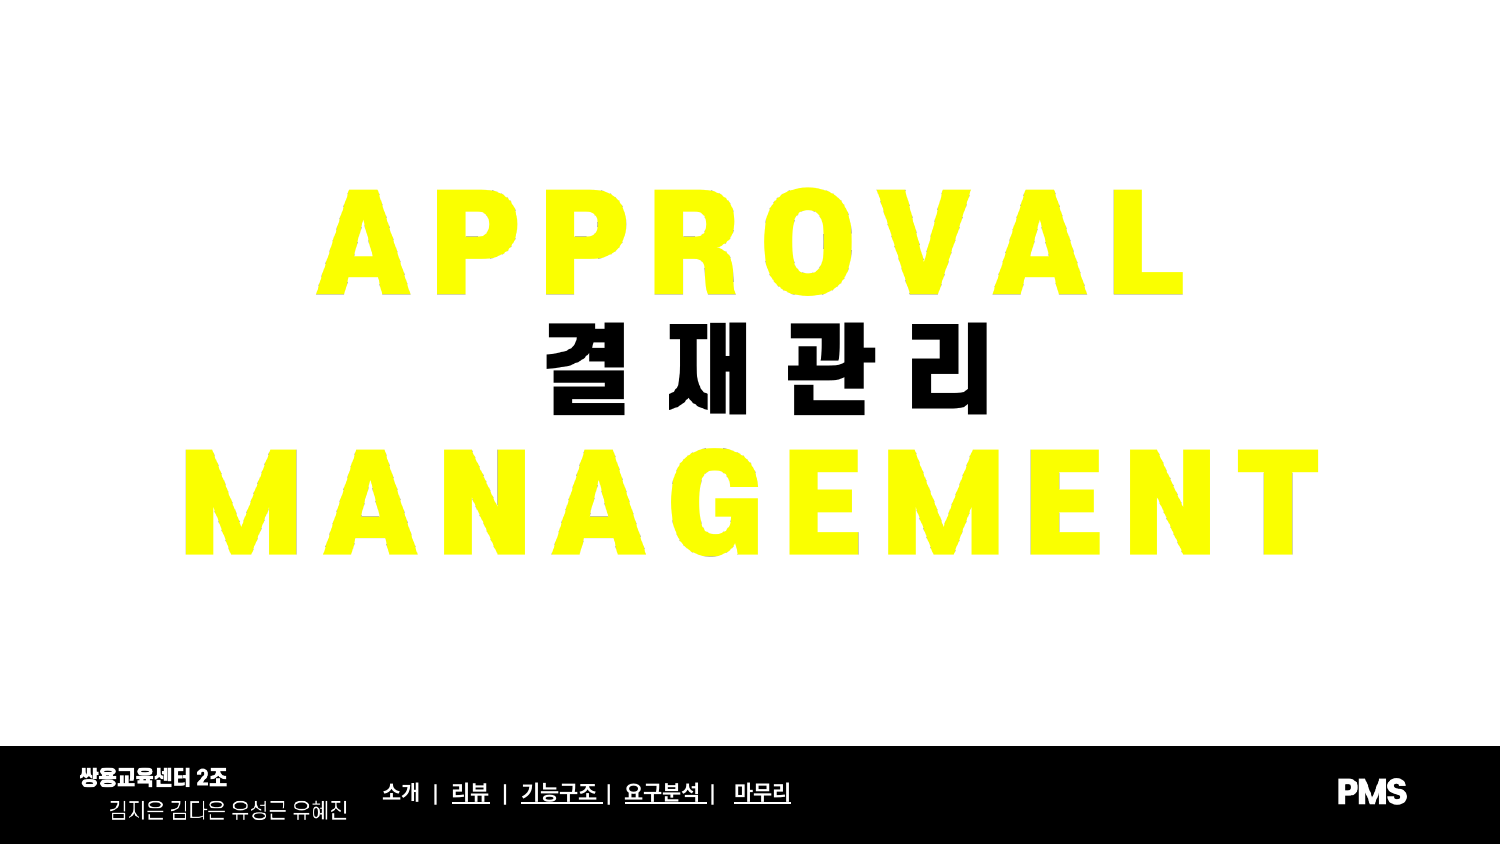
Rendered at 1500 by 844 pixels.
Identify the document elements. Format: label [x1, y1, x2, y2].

picture [100, 129, 1379, 689]
picture [0, 746, 1500, 844]
